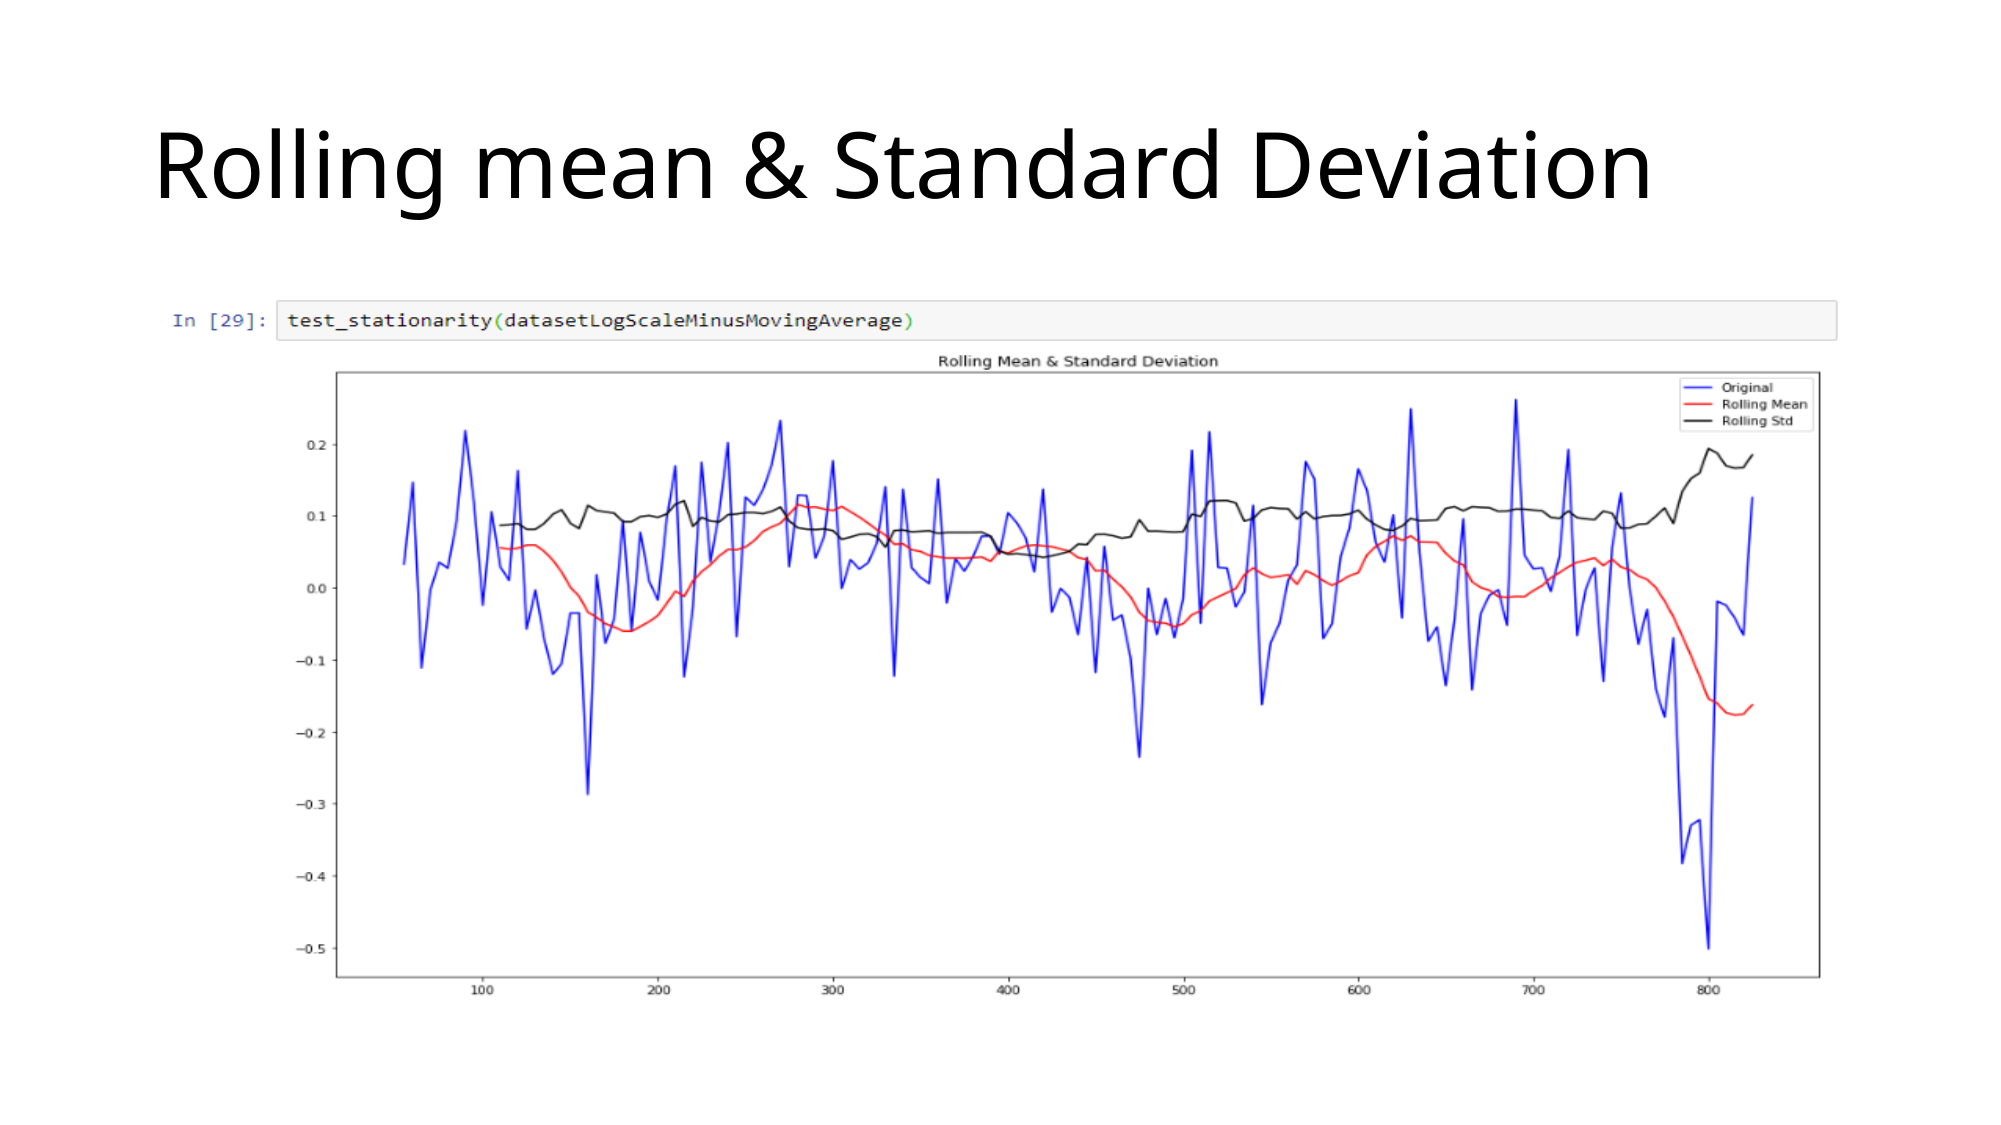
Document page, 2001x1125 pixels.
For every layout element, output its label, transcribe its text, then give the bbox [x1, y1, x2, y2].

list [137, 299, 1863, 1014]
title Rolling mean & Standard Deviation [137, 59, 1863, 278]
